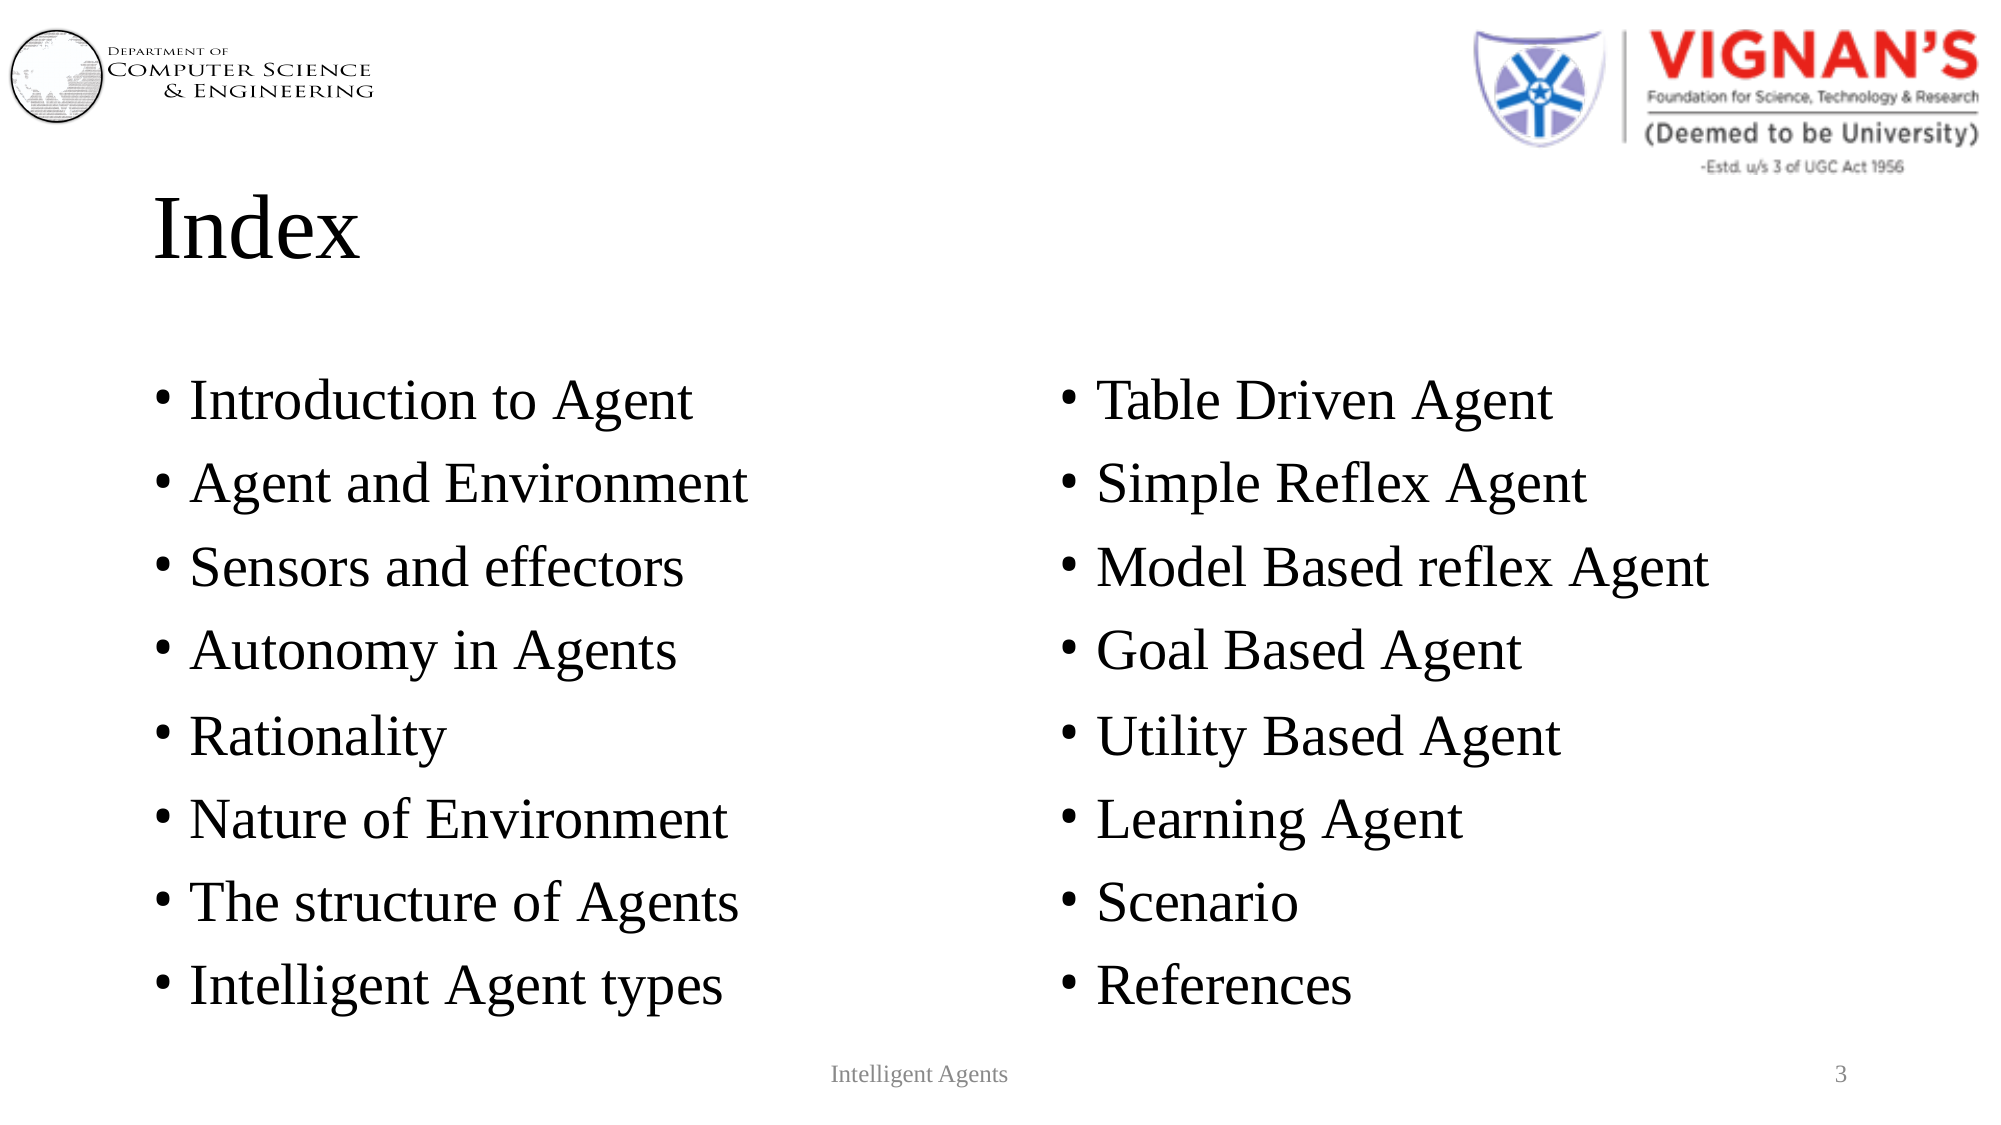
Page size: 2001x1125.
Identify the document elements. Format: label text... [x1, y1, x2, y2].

list Table Driven Agent Simple Reflex Agent Model Based reflex Agent Goal Based Agent Utility Based Agent Learning Agent Scenario References [1056, 345, 1712, 1017]
picture [0, 0, 462, 214]
footer Intelligent Agents [828, 1058, 1172, 1125]
title Index [150, 165, 364, 345]
picture [1460, 26, 2000, 175]
slide_number 3 [1816, 1058, 1854, 1125]
list Introduction to Agent Agent and Environment Sensors and effectors Autonomy in Agents Rationality Nature of Environment The structure of Agents Intelligent Agent types [150, 345, 753, 1017]
